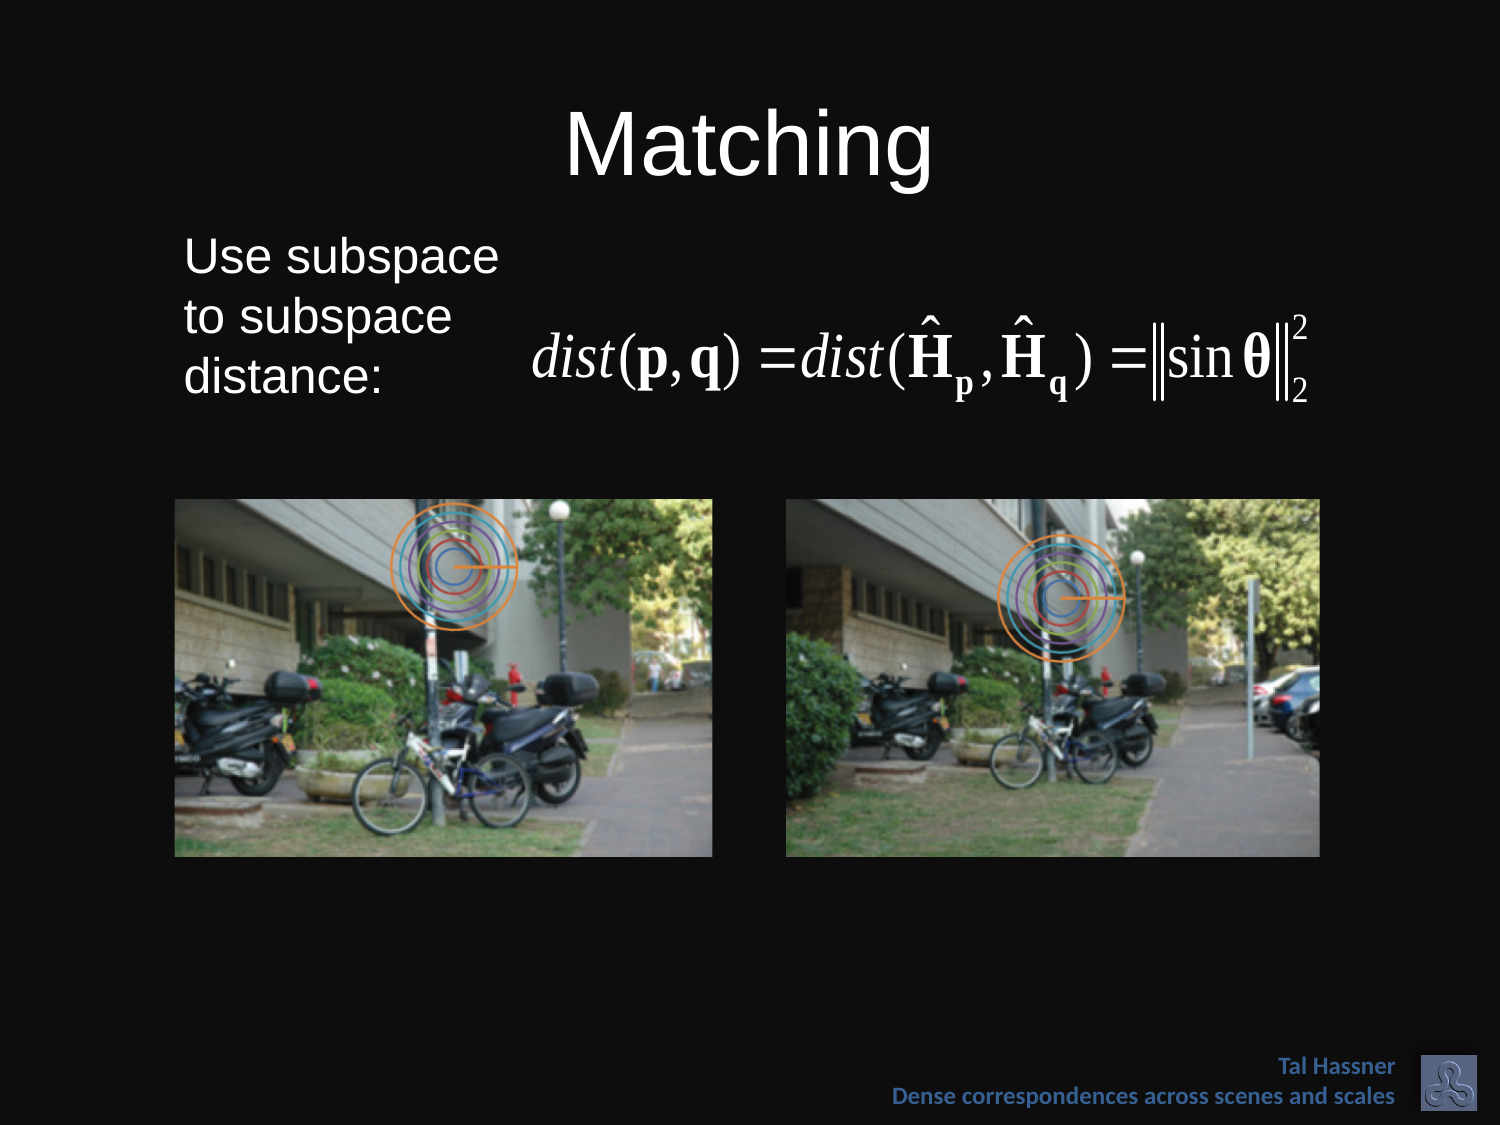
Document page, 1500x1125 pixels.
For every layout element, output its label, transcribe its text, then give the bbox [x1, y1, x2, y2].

picture [174, 498, 713, 857]
title Matching [74, 44, 1426, 233]
picture [785, 498, 1320, 857]
text_box Use subspace to subspace distance: [168, 215, 531, 411]
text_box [522, 297, 1320, 416]
